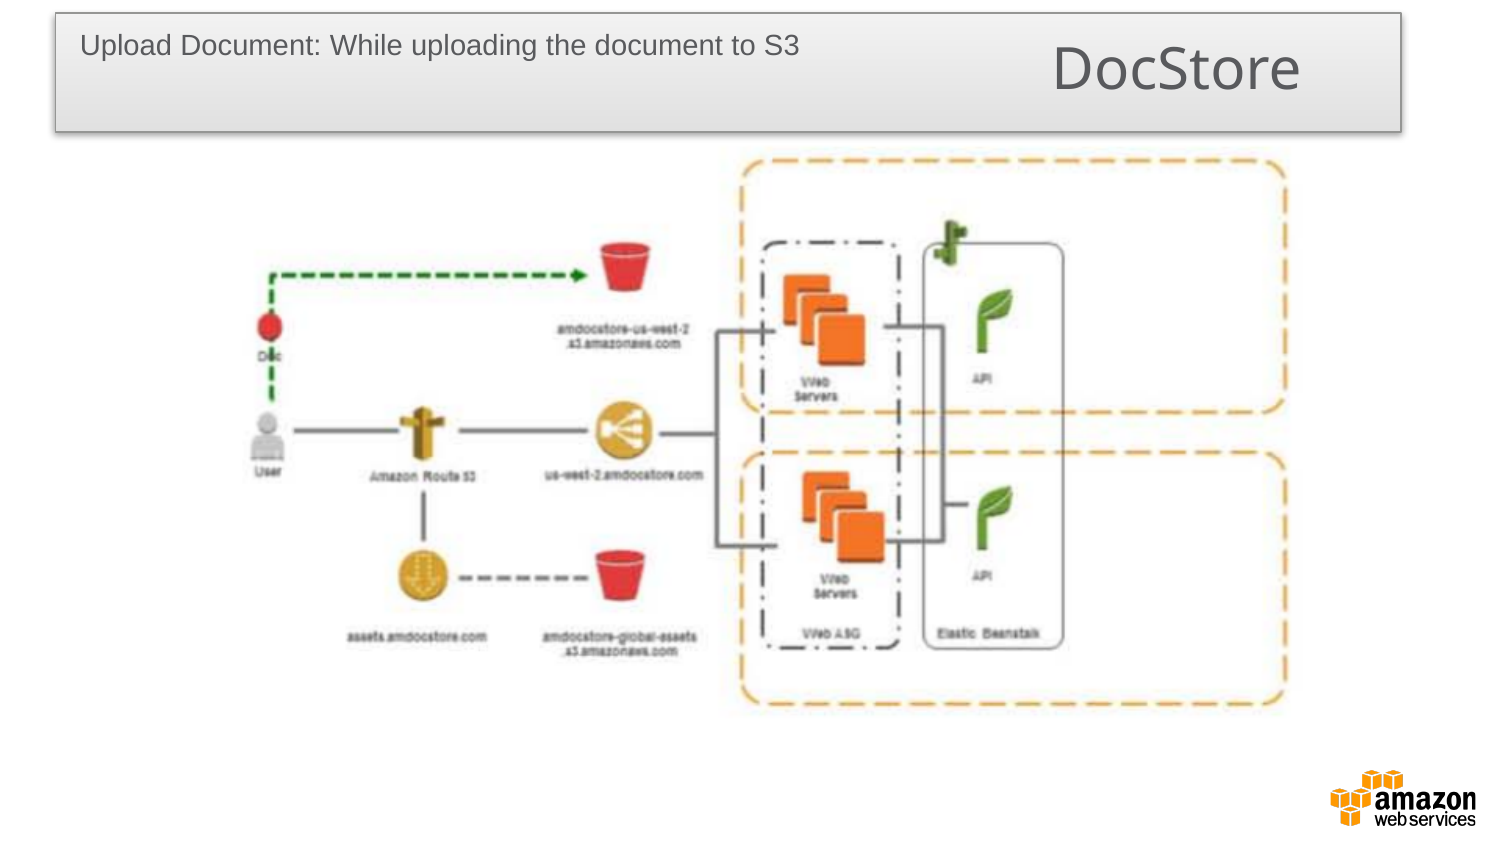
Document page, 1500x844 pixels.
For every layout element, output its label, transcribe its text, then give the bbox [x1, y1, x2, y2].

picture [224, 144, 1338, 725]
list DocStore [1049, 23, 1391, 132]
text_box Upload Document: While uploading the document to S3 [64, 19, 1049, 137]
title [55, 12, 1402, 133]
